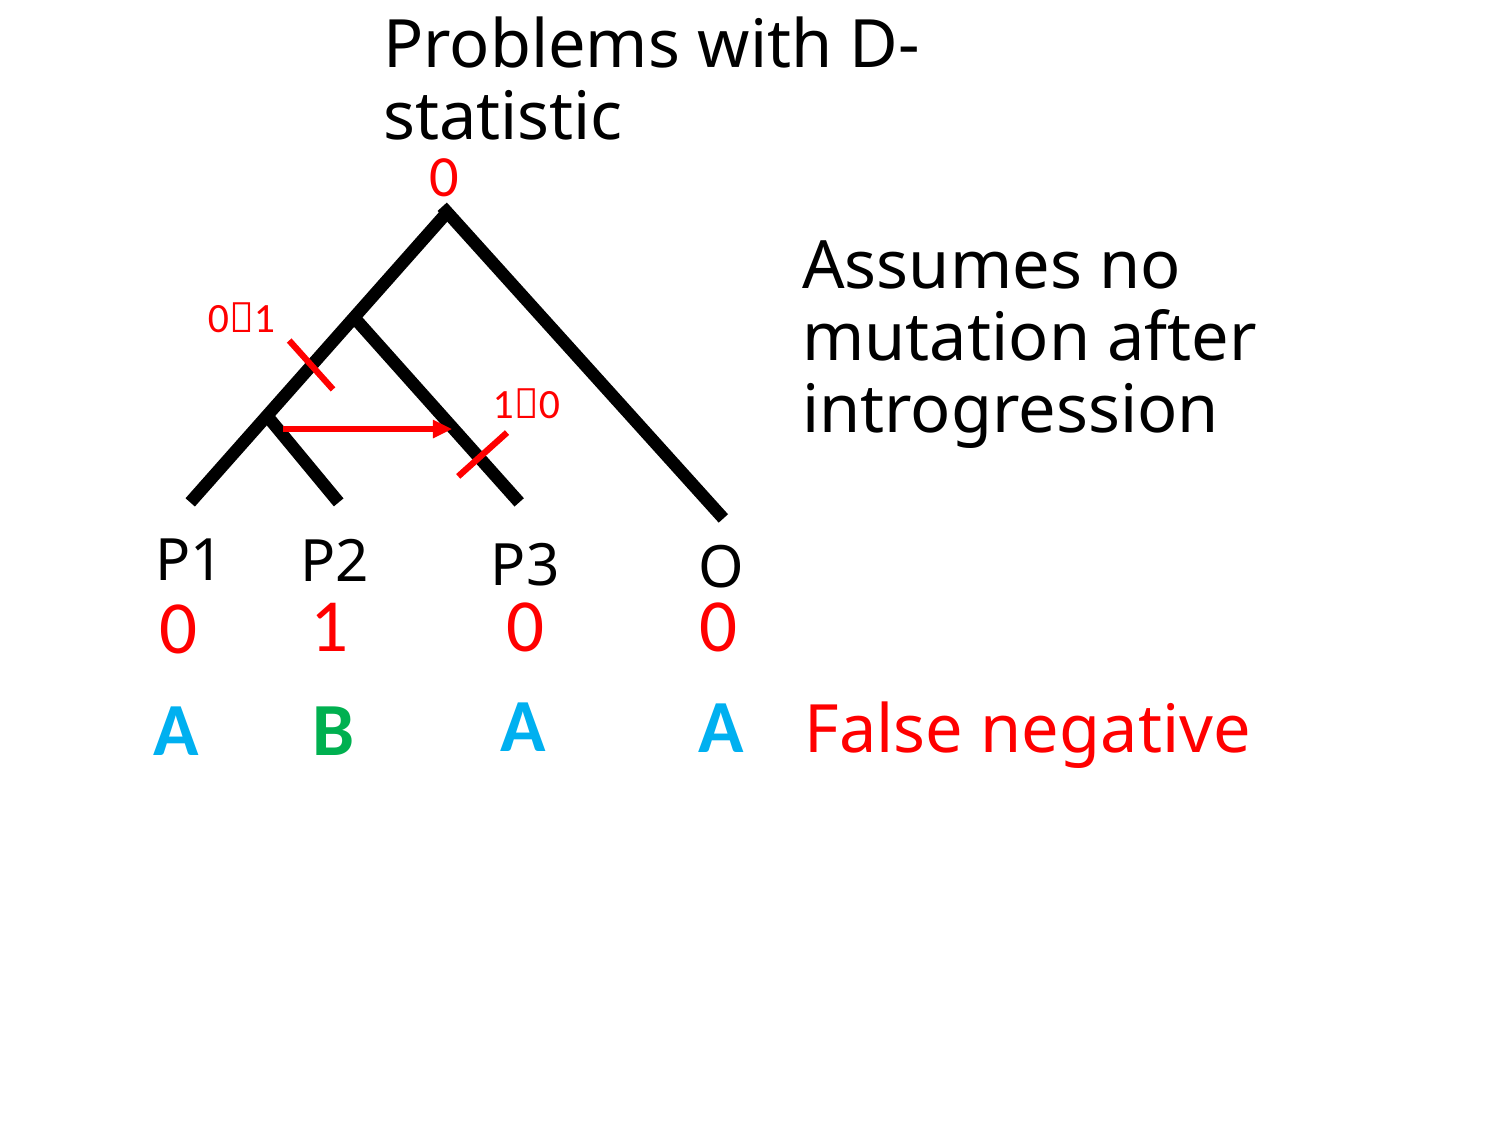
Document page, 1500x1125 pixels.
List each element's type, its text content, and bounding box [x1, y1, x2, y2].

text_box B [297, 672, 369, 778]
text_box 0 [144, 571, 213, 673]
text_box A [139, 673, 215, 779]
text_box P3 [476, 519, 575, 605]
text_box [354, 430, 442, 503]
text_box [286, 342, 336, 387]
text_box 1 [296, 568, 364, 674]
text_box 0 [415, 131, 475, 208]
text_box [268, 417, 339, 503]
text_box P2 [285, 515, 384, 601]
text_box P1 [140, 514, 239, 600]
text_box 0 [684, 569, 753, 670]
text_box Assumes no mutation after introgression [787, 272, 1482, 406]
text_box False negative [789, 678, 1267, 774]
text_box O [683, 521, 759, 607]
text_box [442, 206, 724, 519]
text_box 0 [492, 569, 560, 669]
text_box A [683, 670, 760, 776]
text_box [190, 208, 442, 503]
text_box Problems with D-statistic [368, 15, 1063, 149]
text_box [354, 318, 442, 429]
text_box A [485, 669, 561, 775]
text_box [458, 432, 508, 477]
